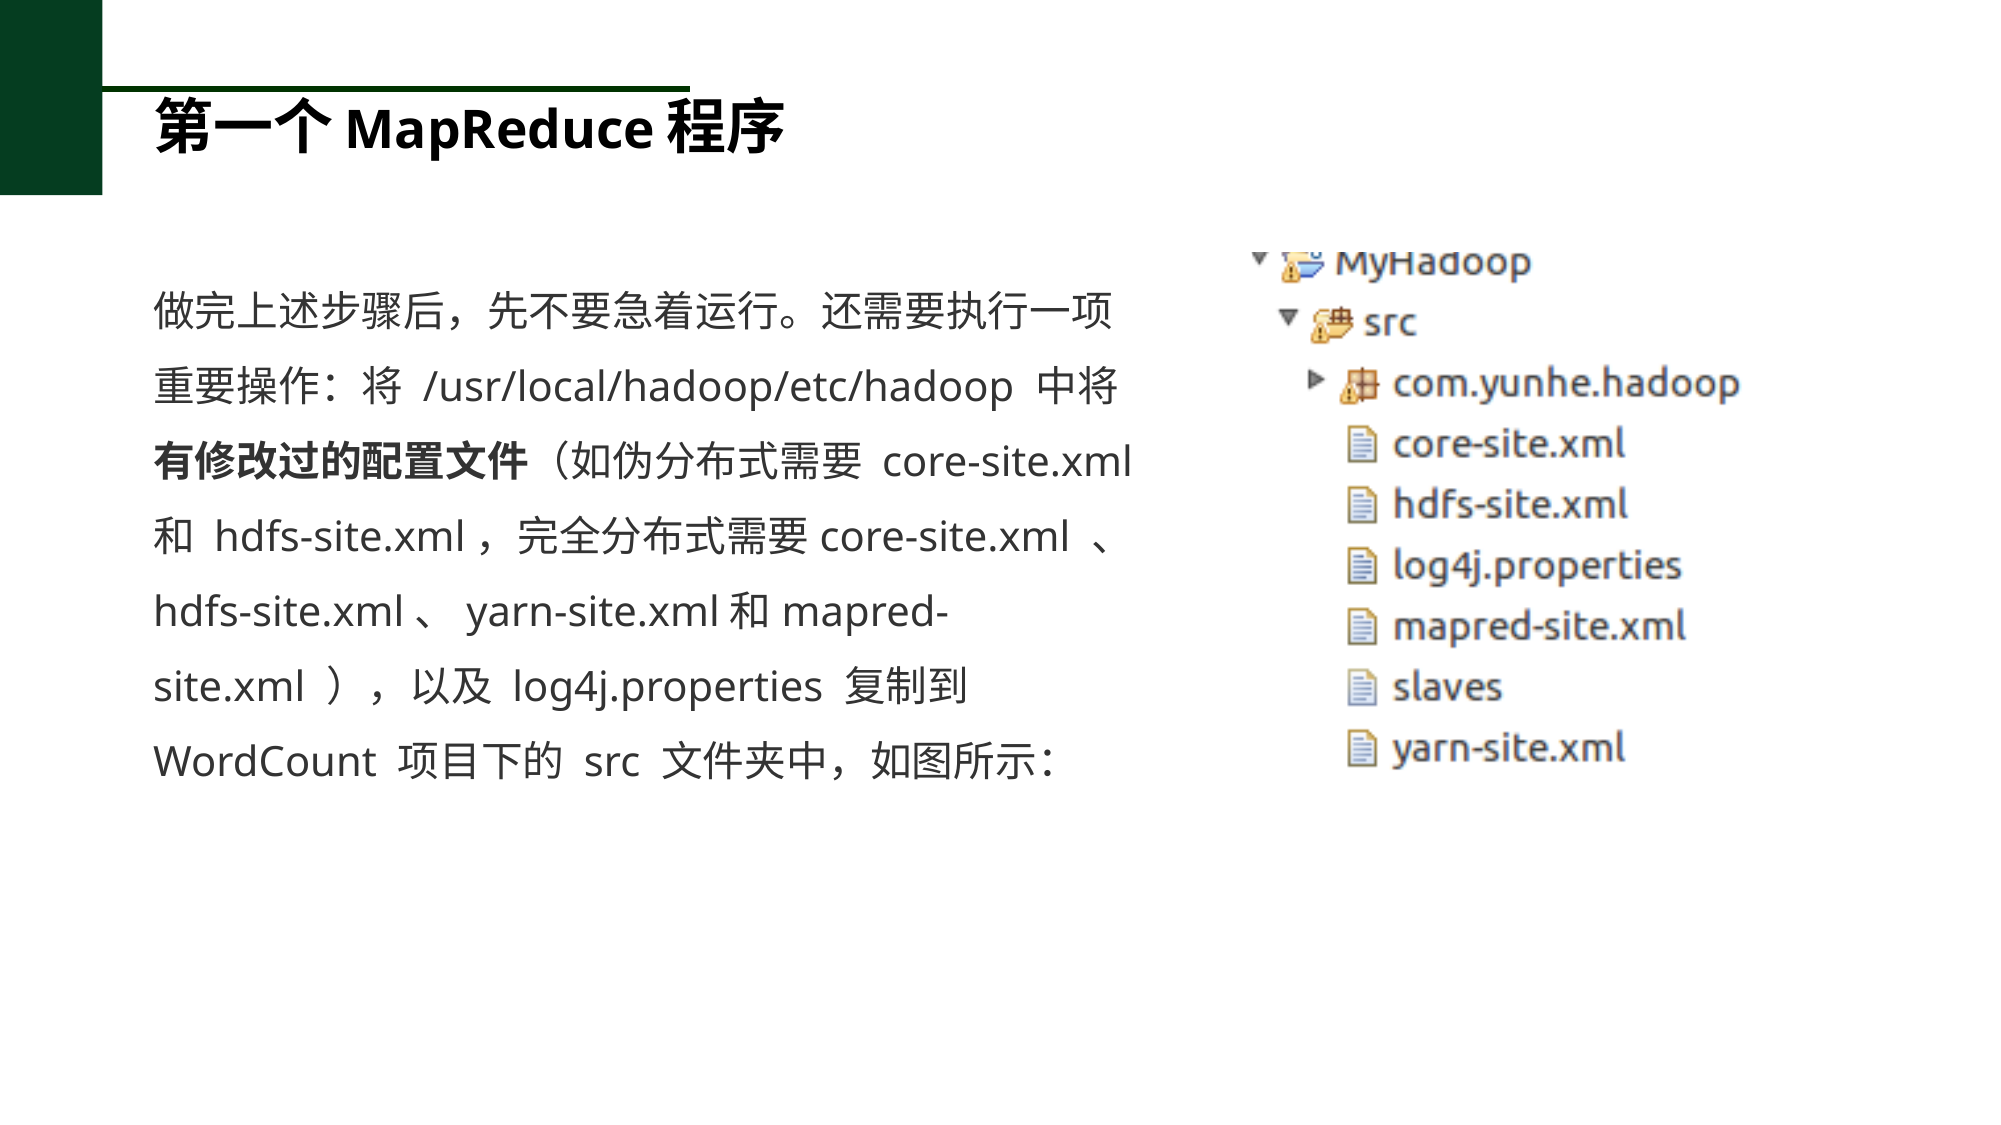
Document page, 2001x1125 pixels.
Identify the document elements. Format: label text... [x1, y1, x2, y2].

picture [1251, 252, 1940, 778]
text_box 做完上述步骤后，先不要急着运行。还需要执行一项重要操作：将 /usr/local/hadoop/etc/hadoop 中将有修改过的配置文件（如伪分布式需要 core-site.xml 和 hdfs-site.xml，完全分布式需要core-site.xml 、hdfs-site.xml、yarn-site.xml和mapred-site.xml ），以及 log4j.properties 复制到 WordCount 项目下的 src 文件夹中，如图所示： [138, 252, 1149, 792]
title 第一个MapReduce程序 [138, 89, 802, 225]
